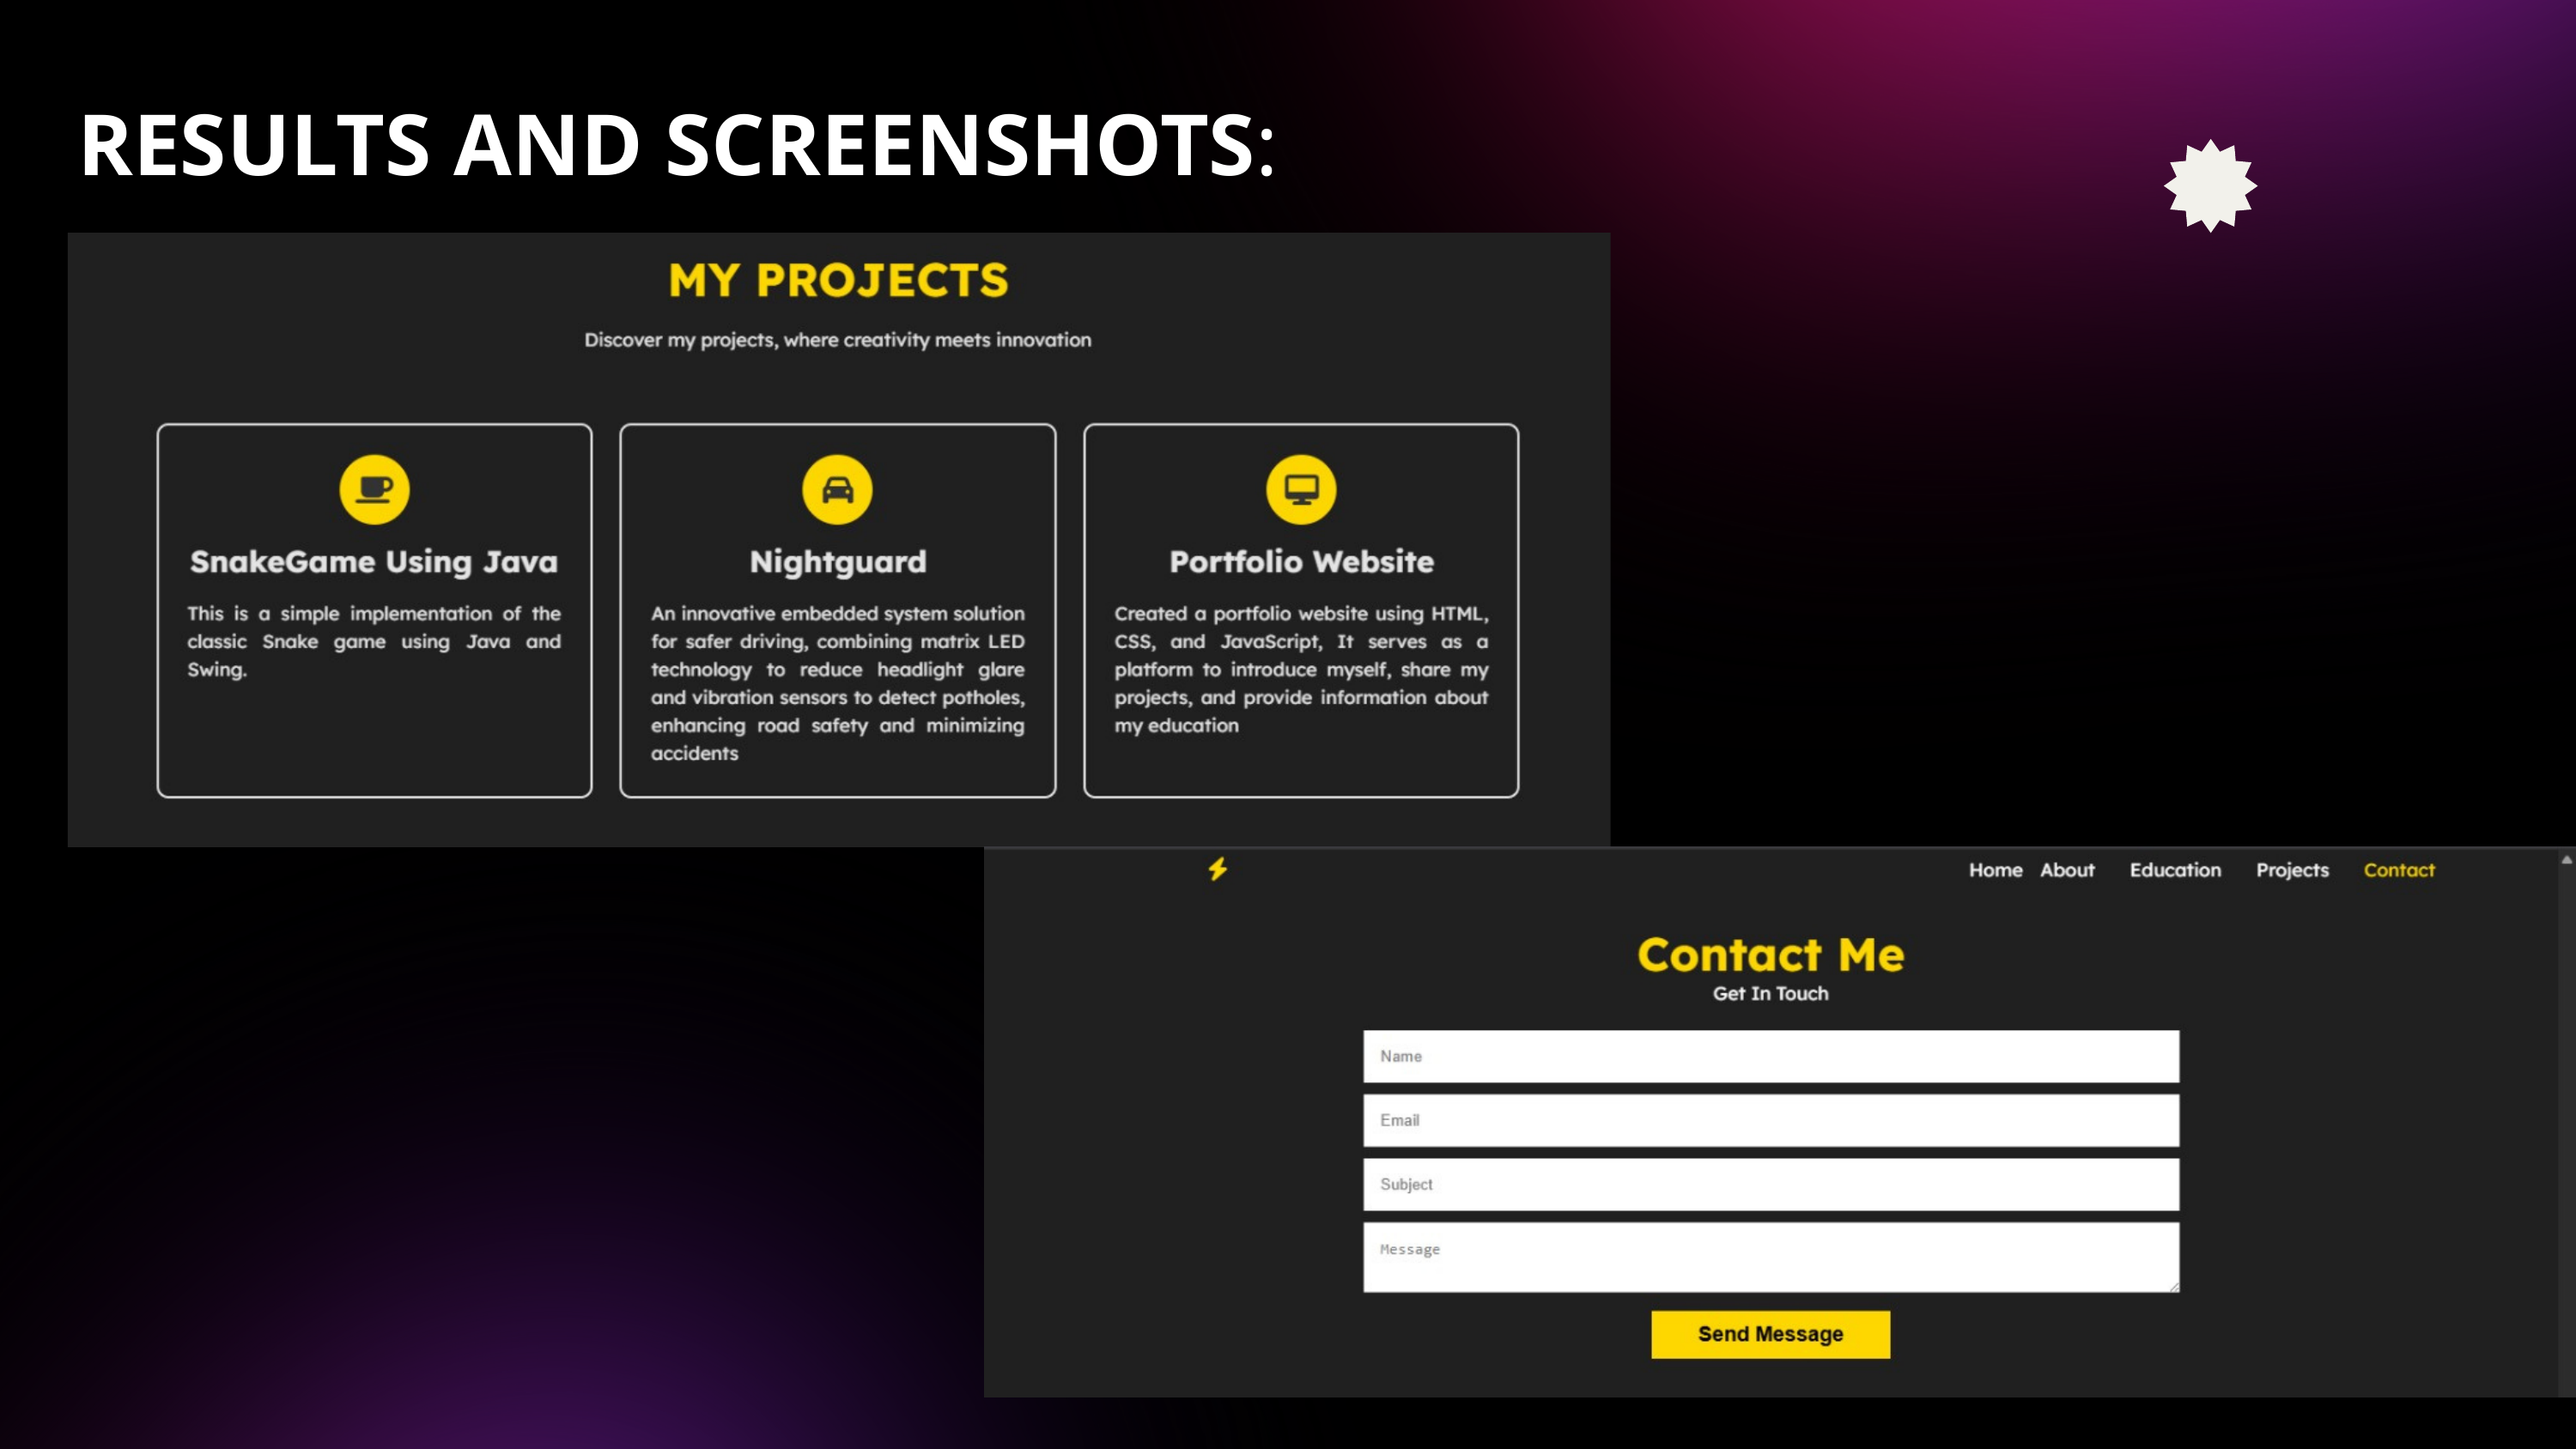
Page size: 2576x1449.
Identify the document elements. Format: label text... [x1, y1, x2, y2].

text_box [984, 846, 2576, 1397]
text_box [67, 233, 1611, 847]
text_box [2163, 138, 2258, 233]
text_box [924, 0, 2576, 765]
text_box RESULTS AND SCREENSHOTS: [67, 104, 1288, 192]
text_box [0, 764, 1383, 1449]
